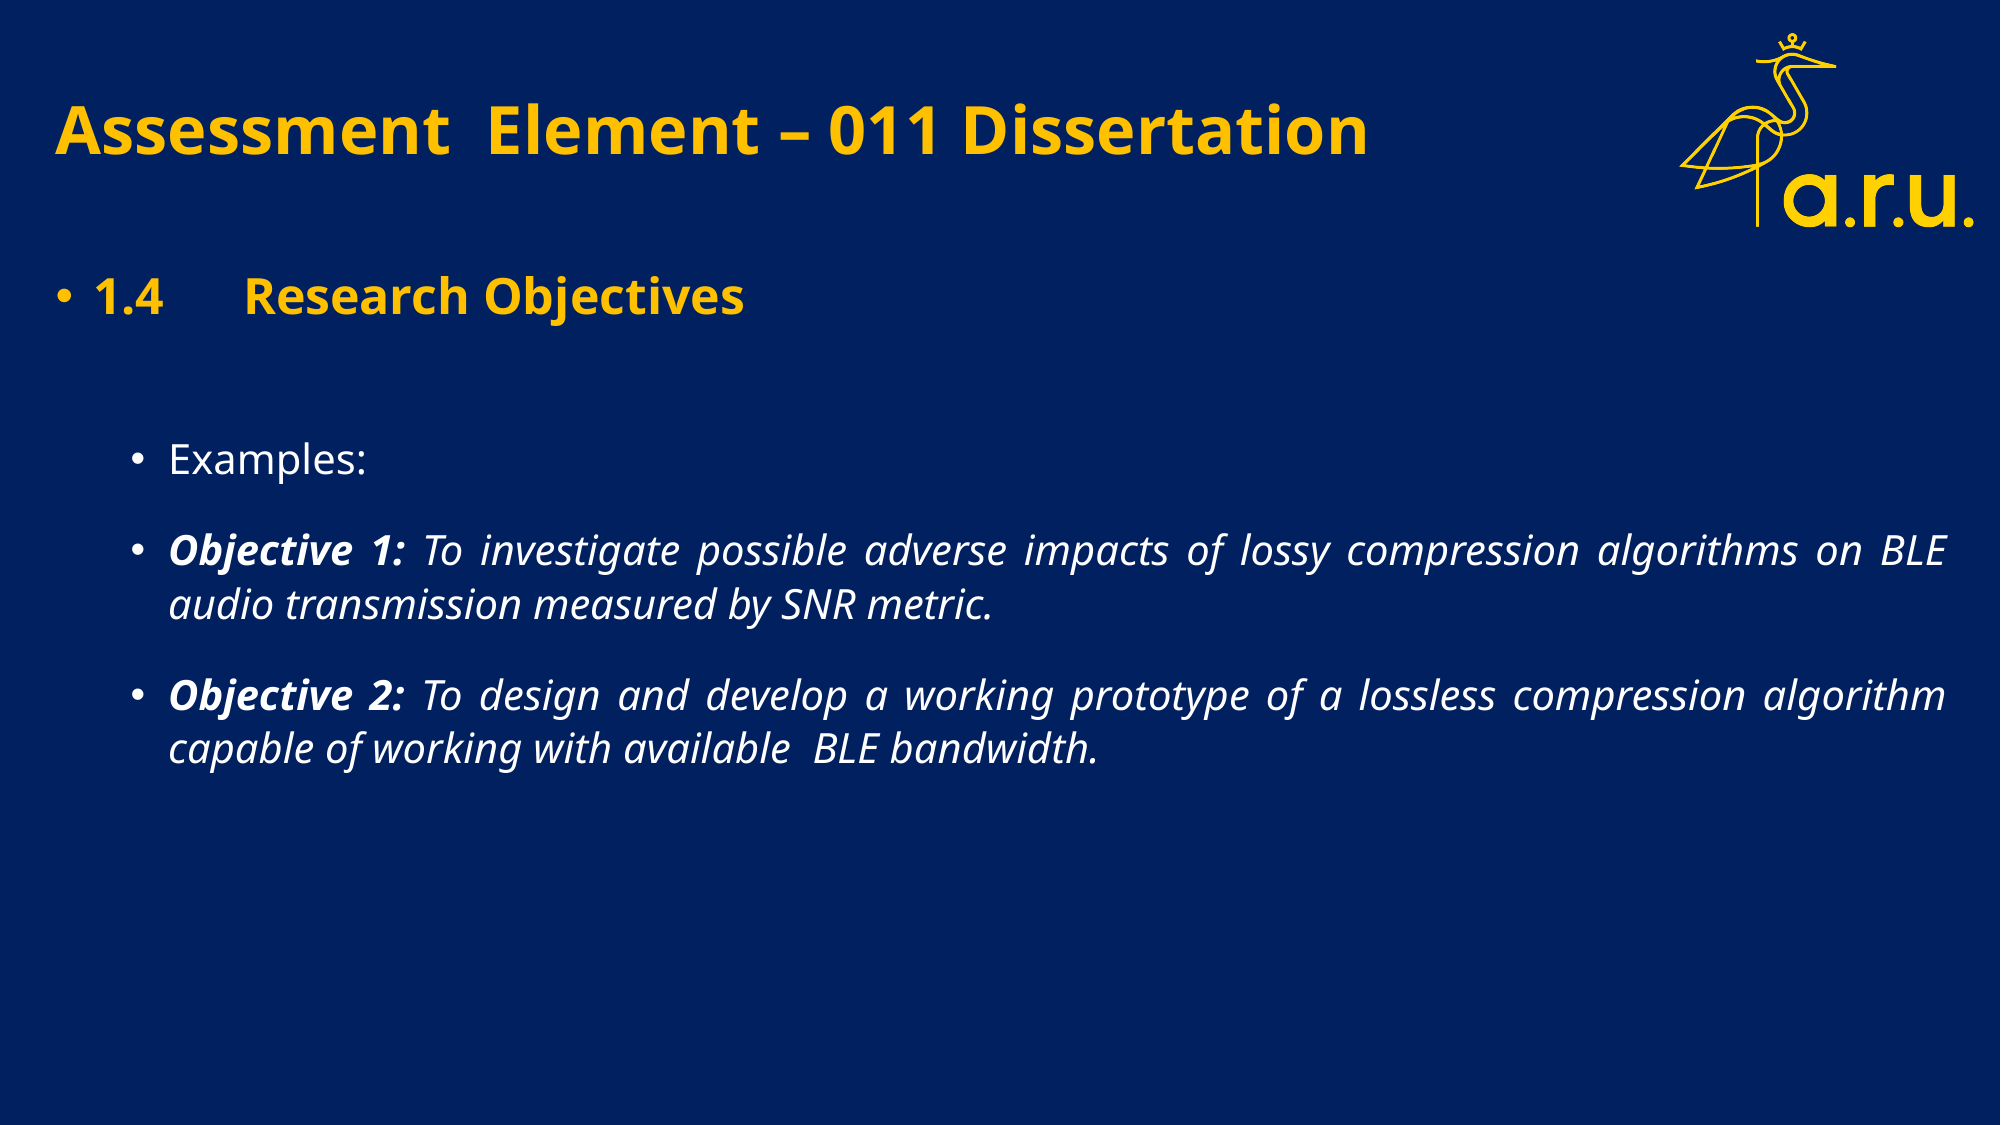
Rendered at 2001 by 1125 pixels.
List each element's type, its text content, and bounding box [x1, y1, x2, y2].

list 1.4 Research Objectives Examples: Objective 1: To investigate possible adverse impacts of lossy compression algorithms on BLE audio transmission measured by SNR metric. Objective 2: To design and develop a working prototype of a lossless compression algorithm capable of working with available BLE bandwidth. [40, 263, 1963, 1065]
title Assessment Element – 011 Dissertation [40, 42, 1657, 223]
picture [1676, 30, 1978, 230]
